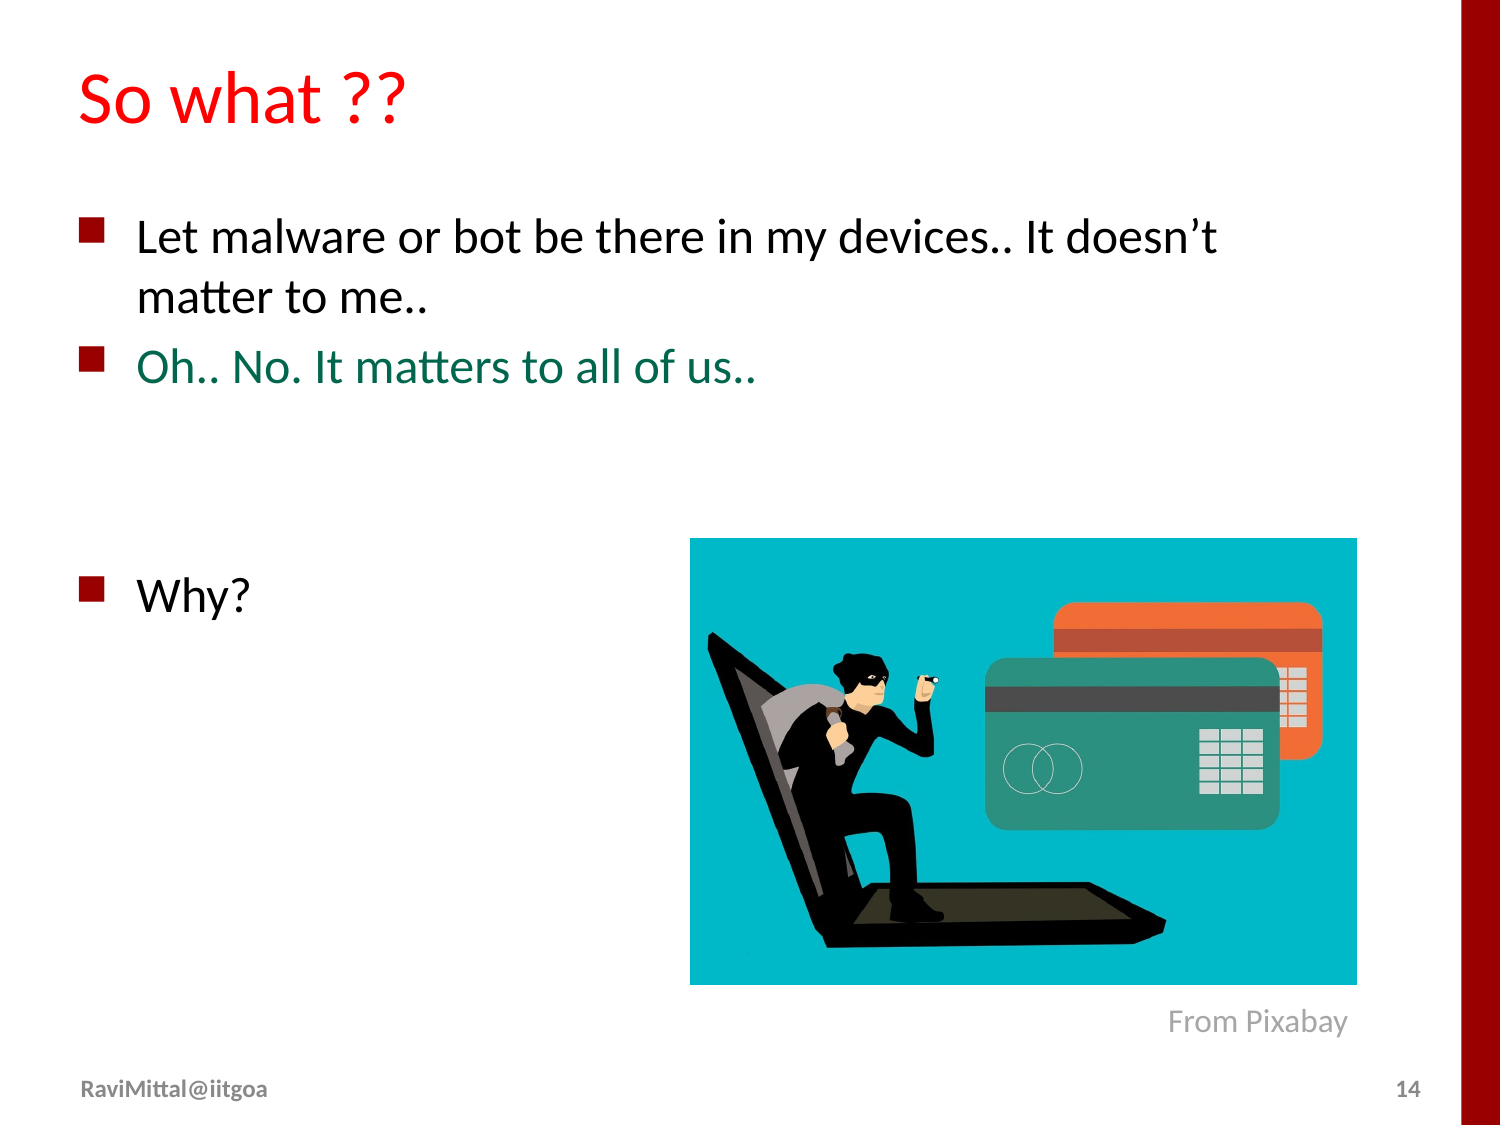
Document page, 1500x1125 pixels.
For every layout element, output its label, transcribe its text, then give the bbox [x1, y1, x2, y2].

text_box RaviMittal@iitgoa [65, 1057, 573, 1118]
list Let malware or bot be there in my devices.. It doesn’t matter to me.. Oh.. No. It matters to all of us.. Why? [65, 196, 1361, 1047]
title So what ?? [63, 30, 1310, 156]
text_box From Pixabay [1153, 991, 1364, 1046]
picture [690, 538, 1358, 985]
